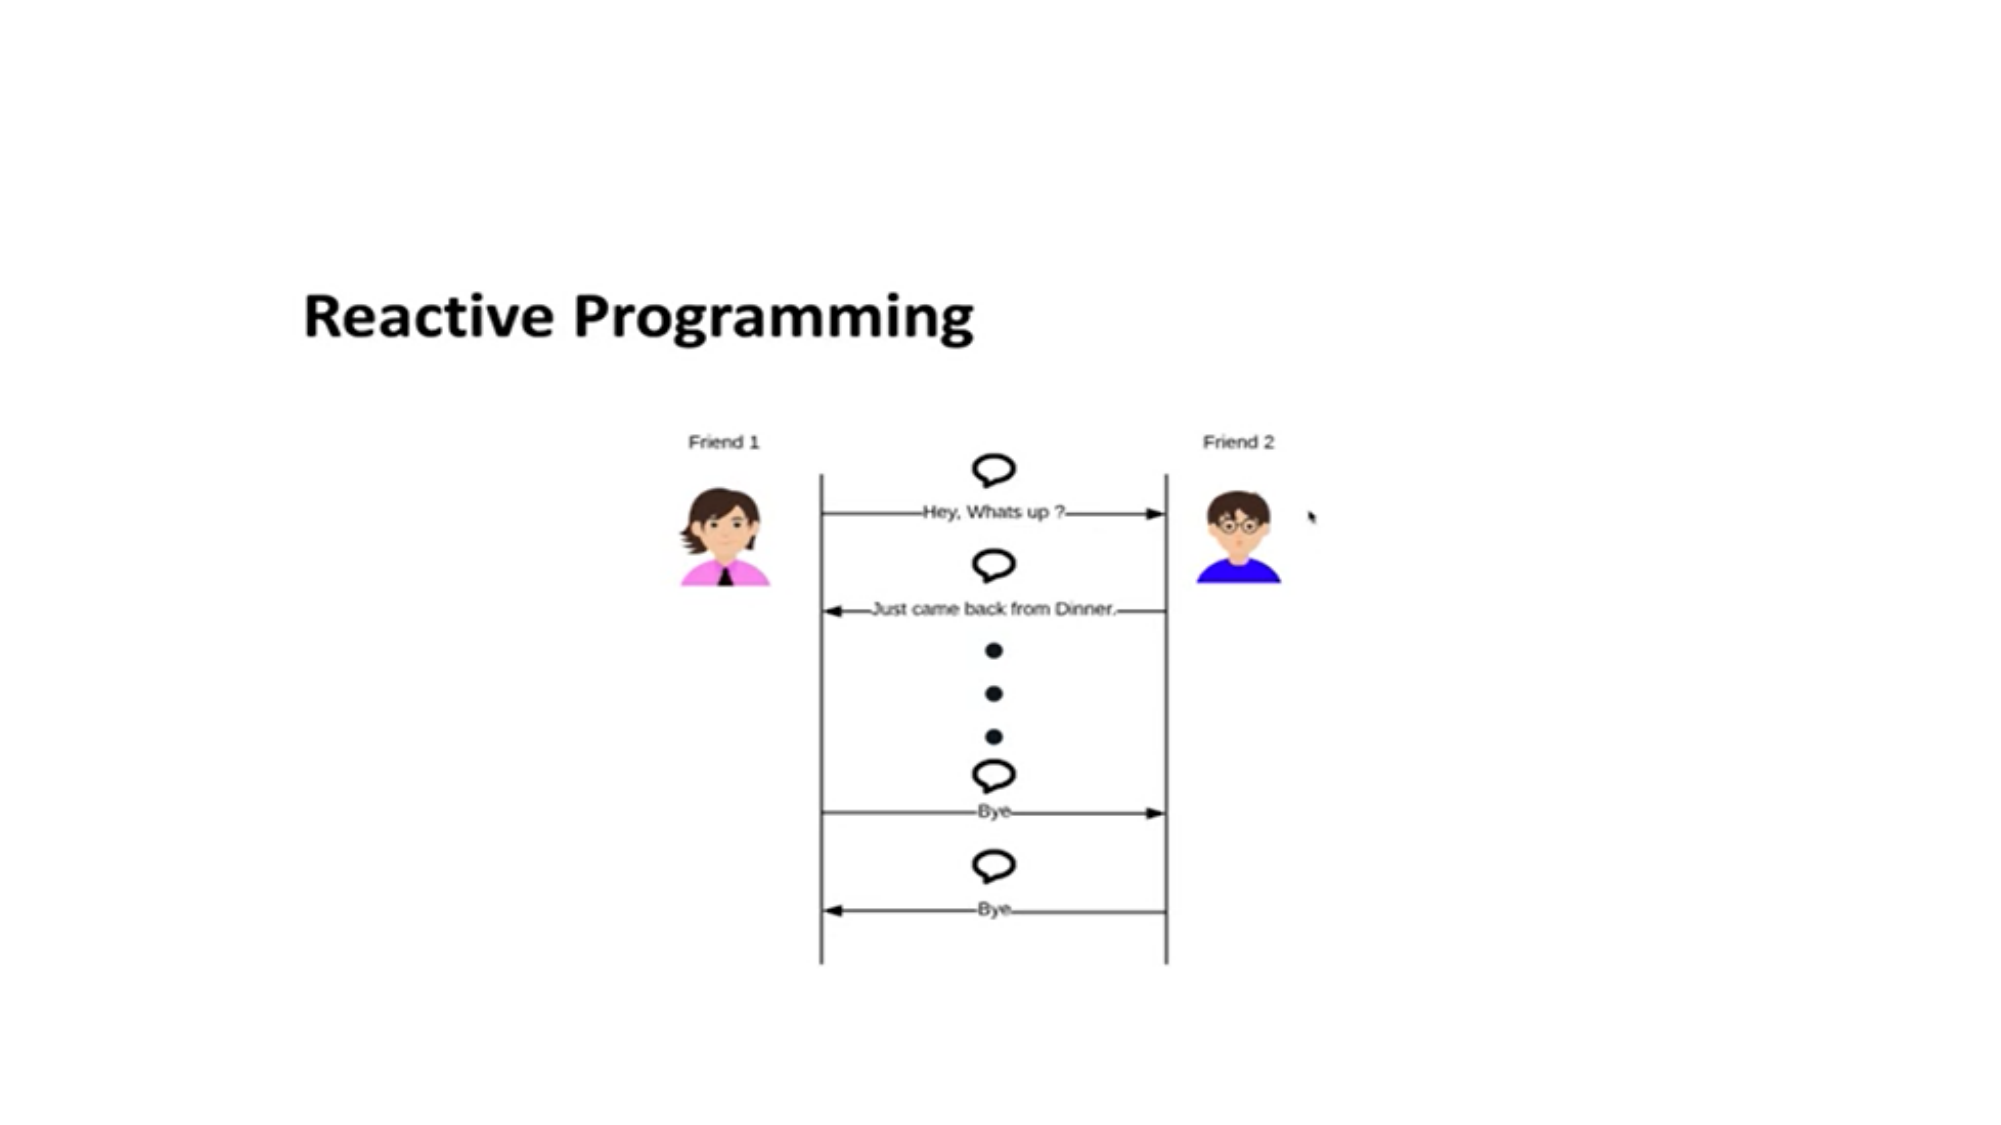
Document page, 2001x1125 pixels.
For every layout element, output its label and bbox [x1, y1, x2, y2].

picture [265, 264, 1681, 974]
